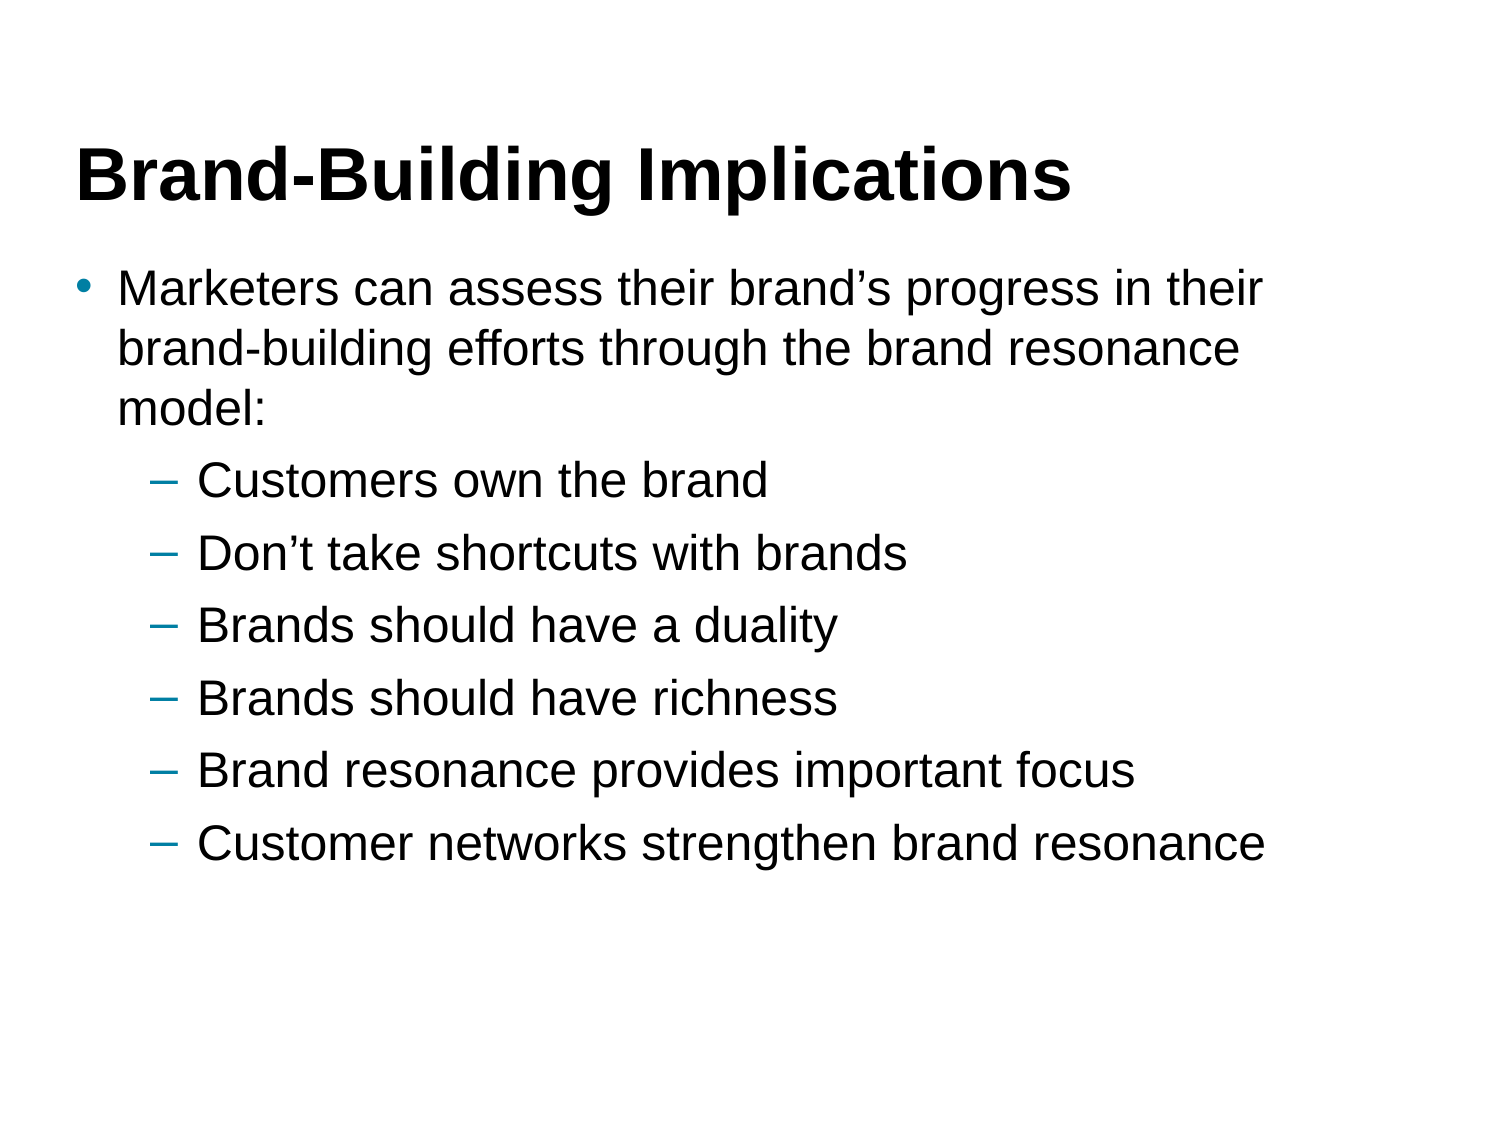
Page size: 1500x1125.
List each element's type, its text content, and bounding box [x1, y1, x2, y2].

list Marketers can assess their brand’s progress in their brand-building efforts through the brand resonance model: Customers own the brand Don’t take shortcuts with brands Brands should have a duality Brands should have richness Brand resonance provides important focus Customer networks strengthen brand resonance [75, 255, 1403, 983]
title Brand-Building Implications [75, 35, 1425, 216]
